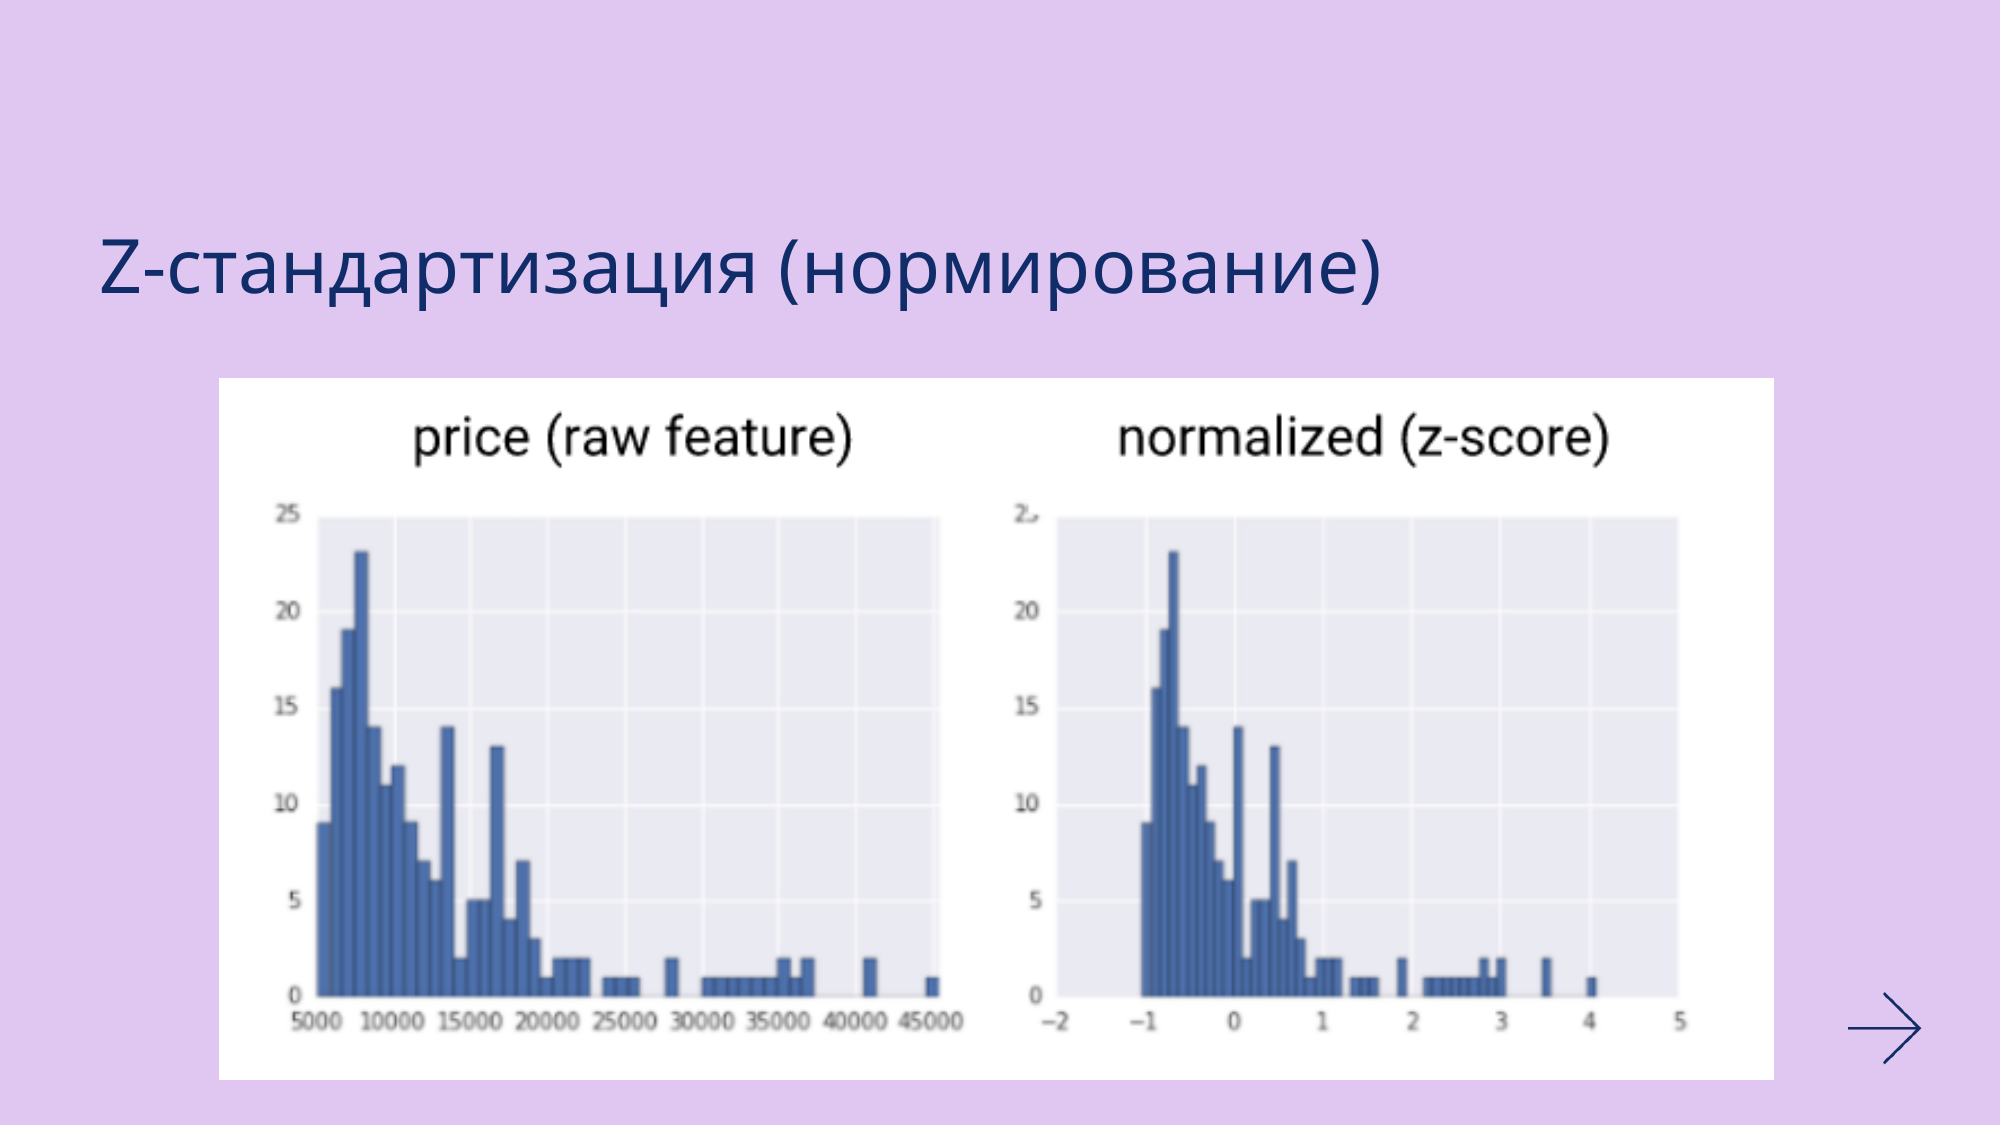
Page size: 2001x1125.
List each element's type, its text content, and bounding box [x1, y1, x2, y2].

picture [1848, 991, 1922, 1065]
picture [219, 378, 1774, 1080]
title Z-стандартизация (нормирование) [84, 160, 1922, 378]
